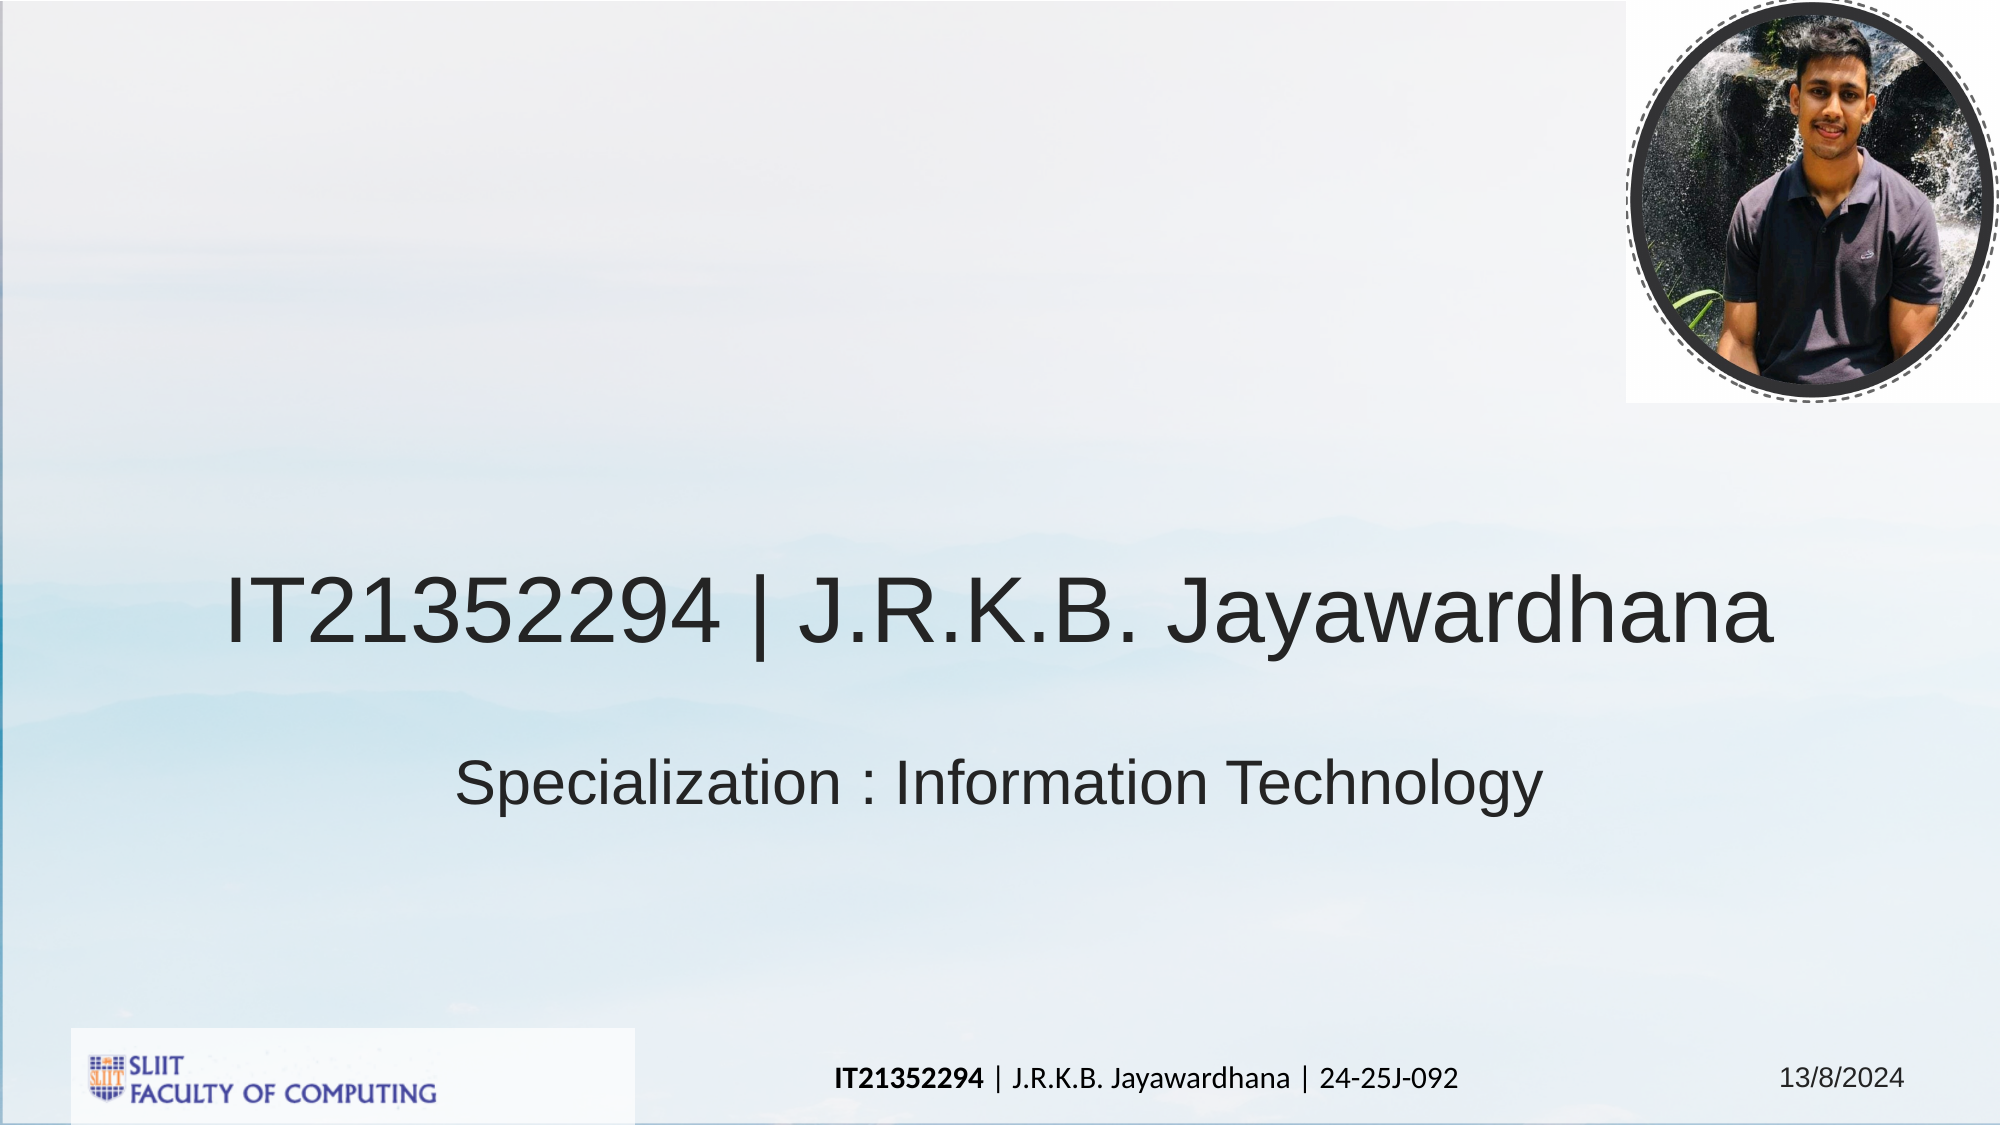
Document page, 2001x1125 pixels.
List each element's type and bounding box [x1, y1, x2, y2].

picture [0, 0, 2000, 1125]
text_box [70, 1027, 1930, 1125]
